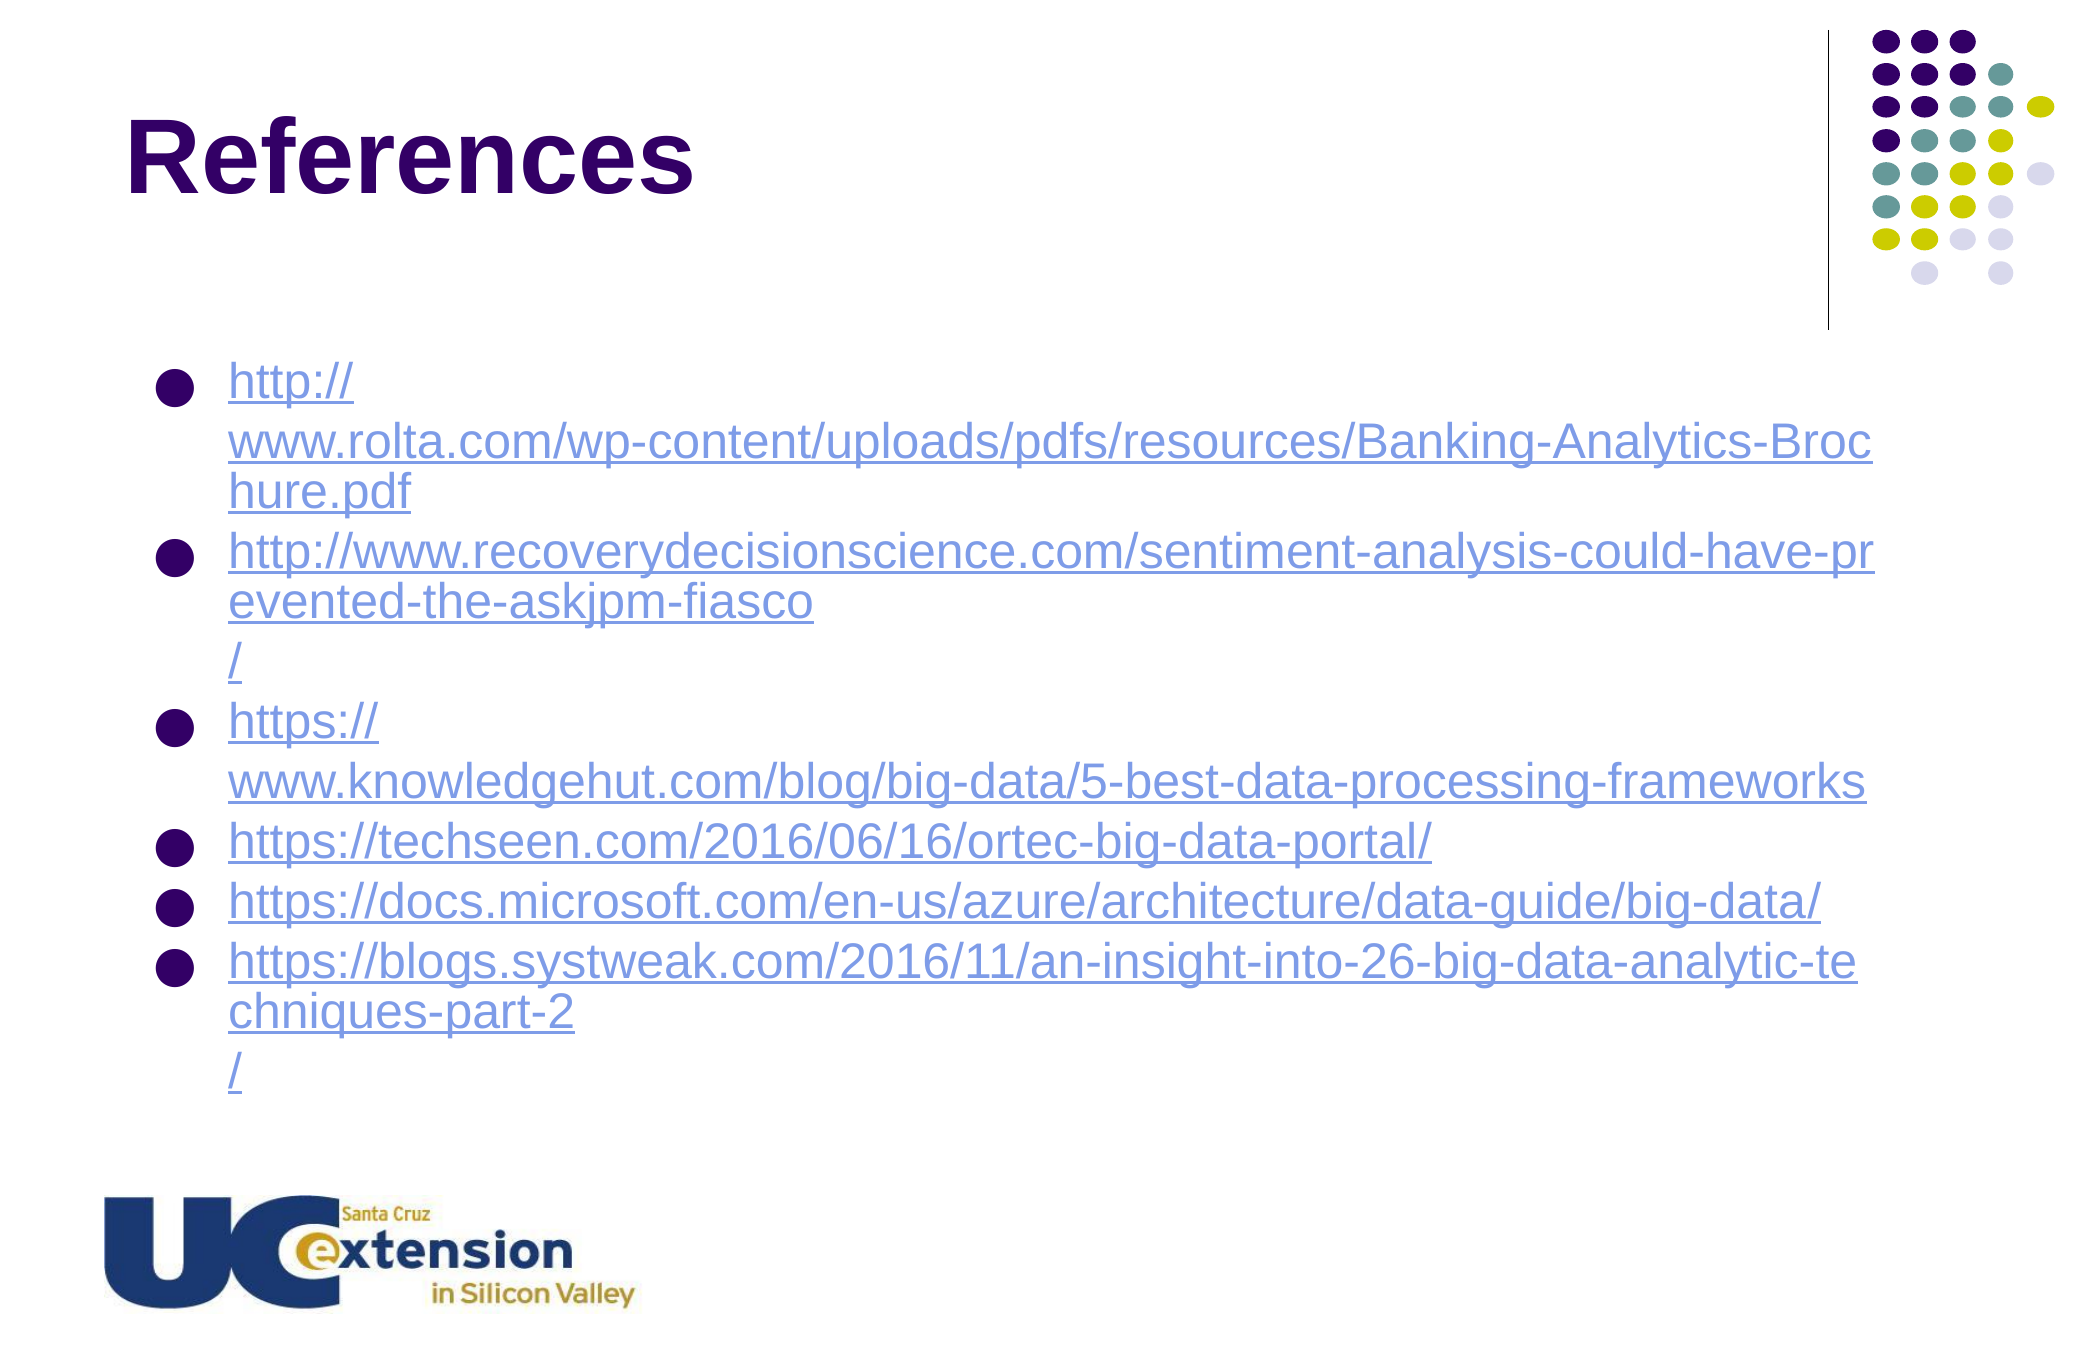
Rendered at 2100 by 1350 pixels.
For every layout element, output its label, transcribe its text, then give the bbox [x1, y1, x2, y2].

picture [104, 1195, 736, 1314]
list http://www.rolta.com/wp-content/uploads/pdfs/resources/Banking-Analytics-Brochure.pdf http://www.recoverydecisionscience.com/sentiment-analysis-could-have-prevented-the-askjpm-fiasco/ https://www.knowledgehut.com/blog/big-data/5-best-data-processing-frameworks https://techseen.com/2016/06/16/ortec-big-data-portal/ https://docs.microsoft.com/en-us/azure/architecture/data-guide/big-data/ https://blogs.systweak.com/2016/11/an-insight-into-26-big-data-analytic-techniques-part-2/ [104, 338, 1900, 1207]
title References [104, 23, 1838, 225]
